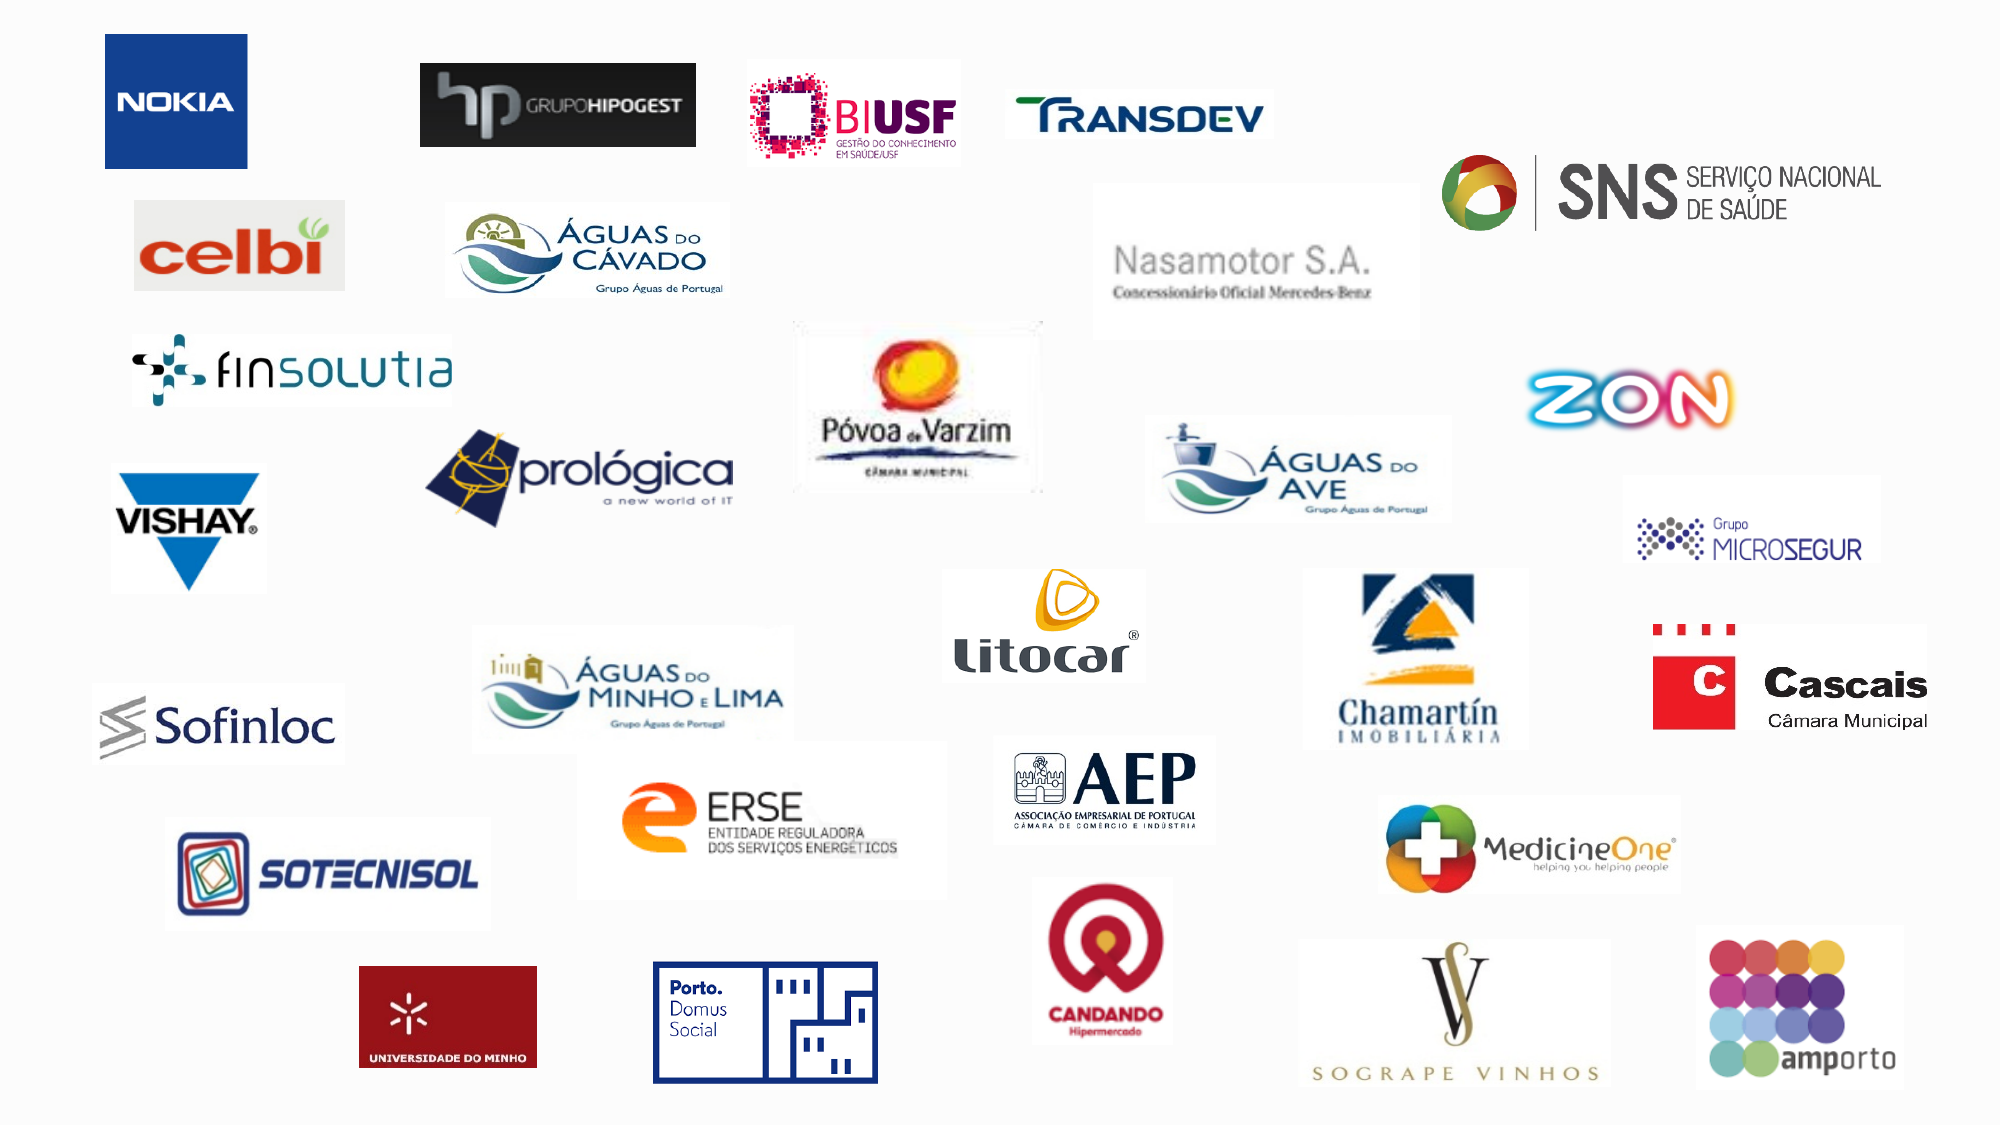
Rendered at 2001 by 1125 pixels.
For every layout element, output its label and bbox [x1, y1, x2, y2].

picture [420, 63, 696, 148]
picture [653, 960, 878, 1084]
picture [472, 625, 948, 900]
picture [1145, 415, 1452, 524]
picture [1302, 568, 1530, 750]
picture [1093, 183, 1420, 340]
picture [1696, 924, 1904, 1091]
picture [92, 683, 345, 765]
picture [1653, 624, 1928, 730]
picture [1622, 475, 1882, 564]
picture [425, 429, 733, 529]
picture [165, 816, 491, 931]
picture [792, 320, 1043, 493]
picture [105, 33, 249, 170]
picture [359, 965, 538, 1068]
picture [111, 463, 267, 594]
picture [1521, 332, 1742, 445]
picture [132, 334, 452, 407]
picture [993, 734, 1216, 845]
picture [747, 59, 961, 167]
picture [134, 200, 345, 292]
picture [1005, 89, 1274, 139]
picture [941, 569, 1146, 683]
picture [1298, 939, 1611, 1087]
picture [444, 202, 730, 299]
picture [1377, 795, 1681, 894]
picture [1032, 876, 1173, 1046]
picture [1442, 155, 1882, 231]
